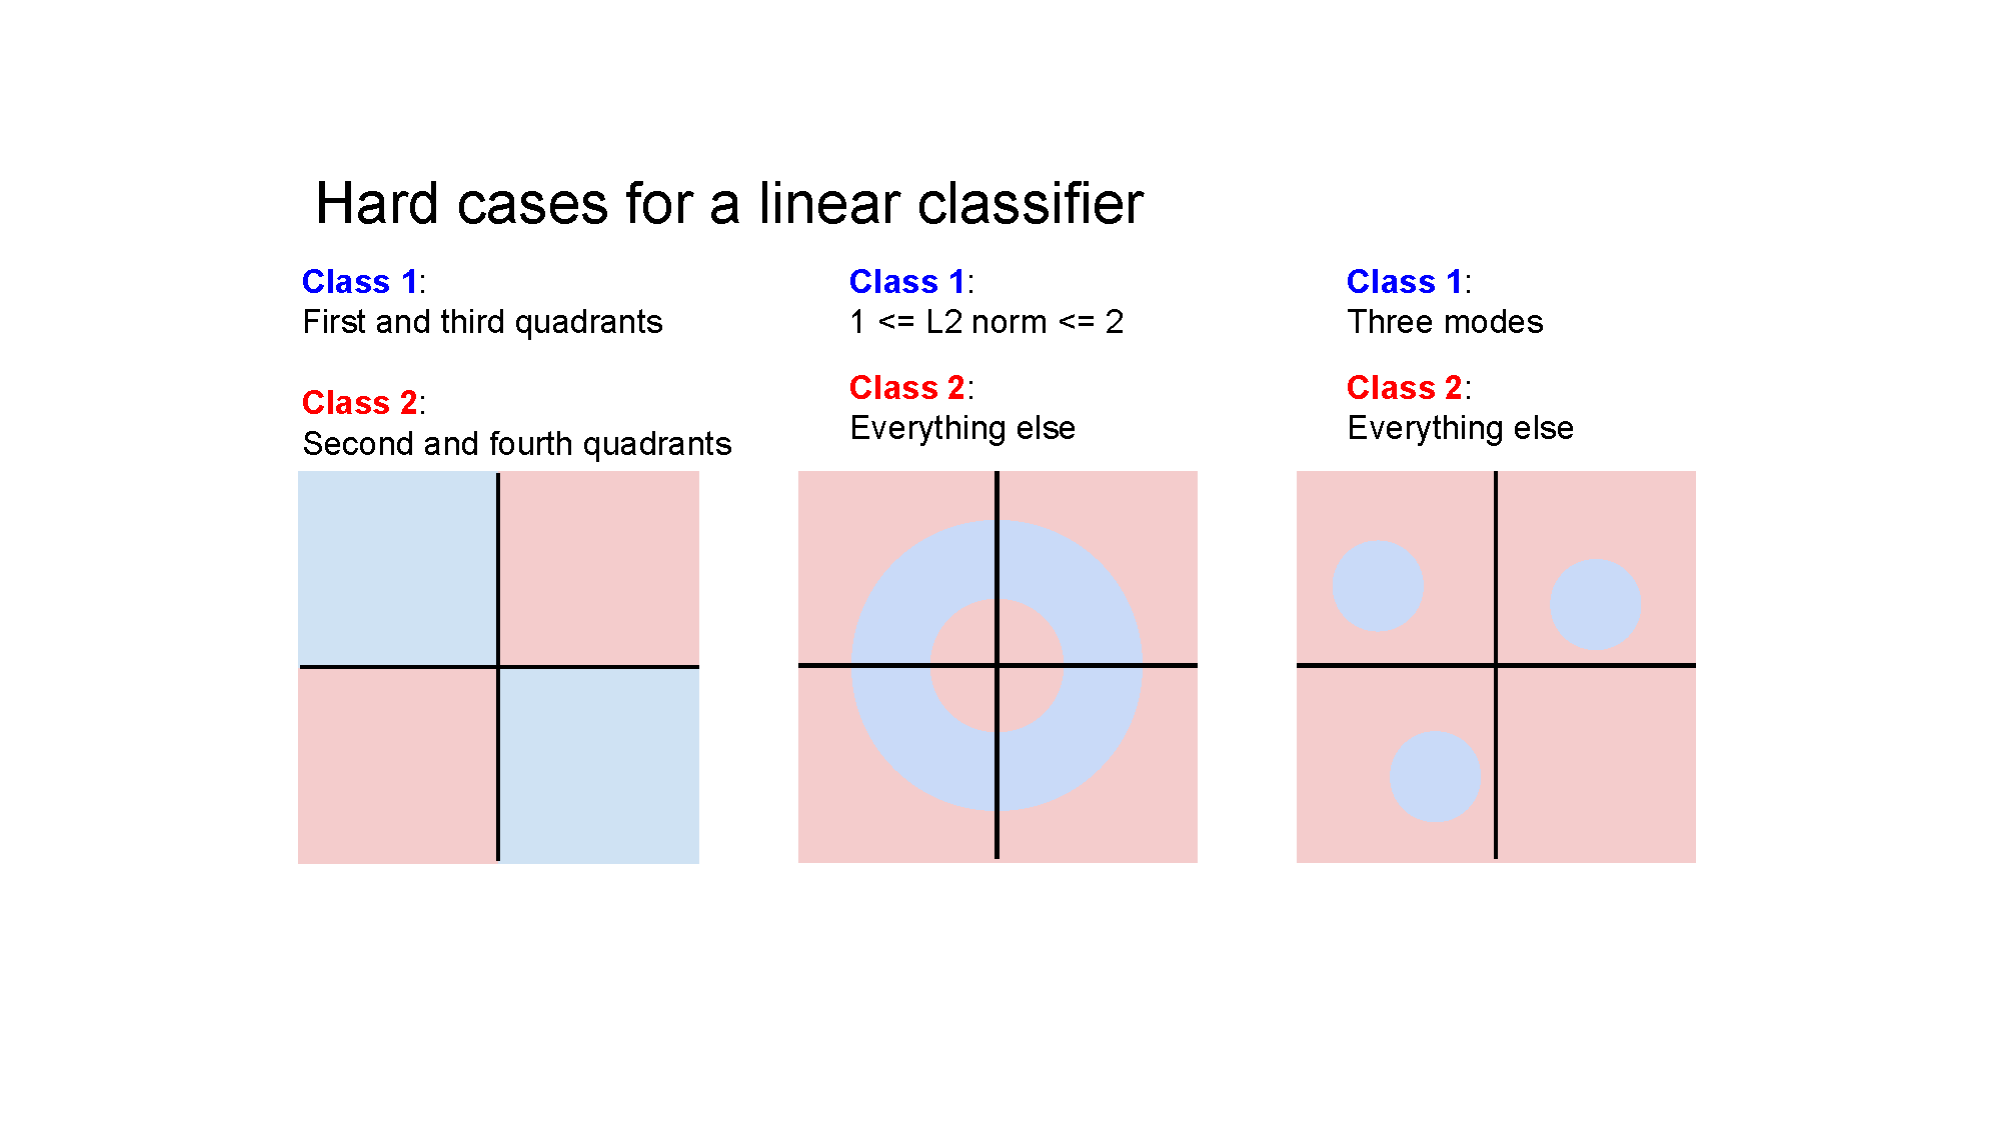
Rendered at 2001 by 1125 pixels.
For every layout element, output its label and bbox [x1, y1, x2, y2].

picture [298, 181, 1696, 864]
